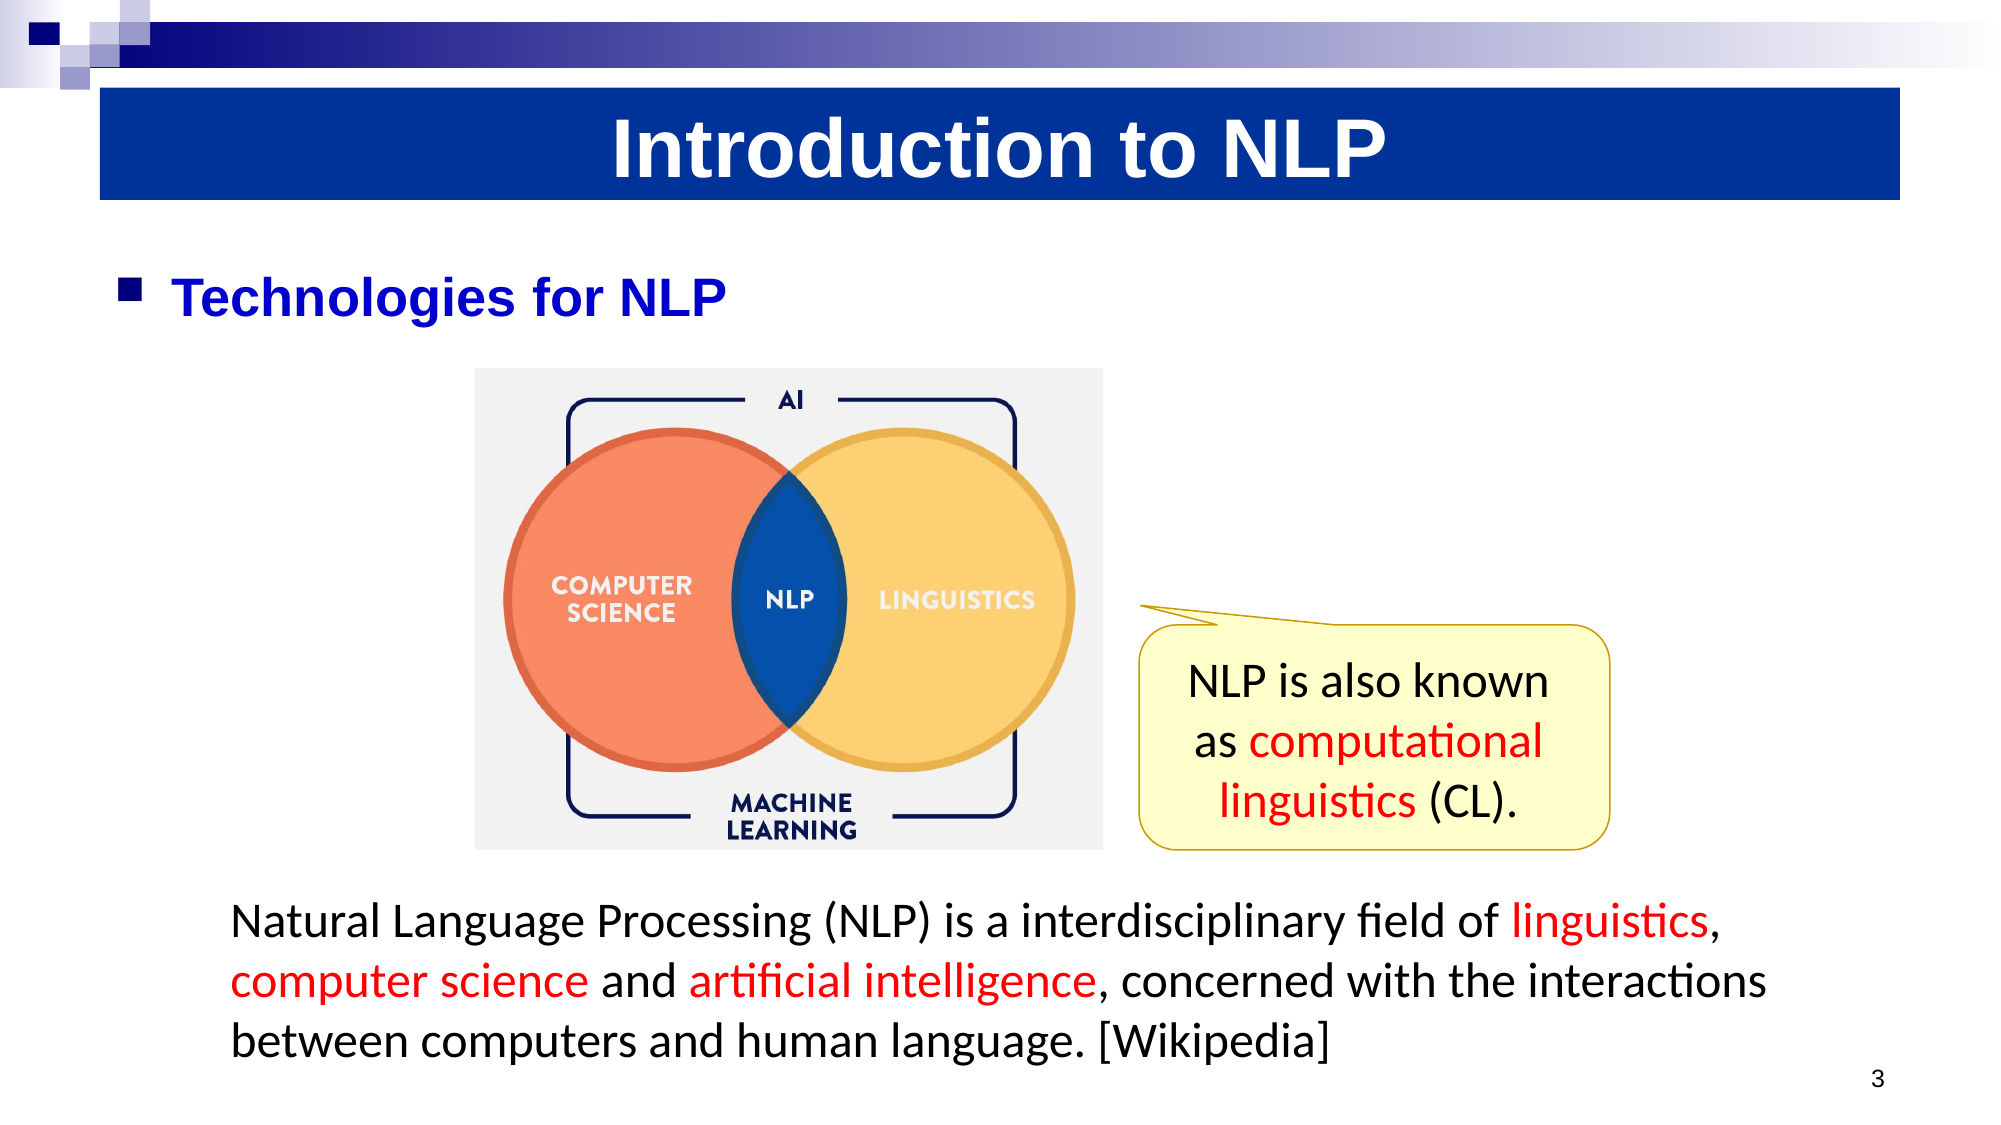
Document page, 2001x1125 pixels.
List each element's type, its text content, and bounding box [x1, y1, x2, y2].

slide_number 3 [1666, 1024, 1901, 1101]
text_box NLP is also known as computational linguistics (CL). [1139, 605, 1610, 850]
picture [474, 368, 1104, 851]
text_box Natural Language Processing (NLP) is a interdisciplinary field of linguistics, computer science and artificial intelligence, concerned with the interactions between computers and human language. [Wikipedia] [215, 880, 1785, 1076]
title Introduction to NLP [99, 87, 1900, 200]
list Technologies for NLP [99, 254, 1900, 1055]
